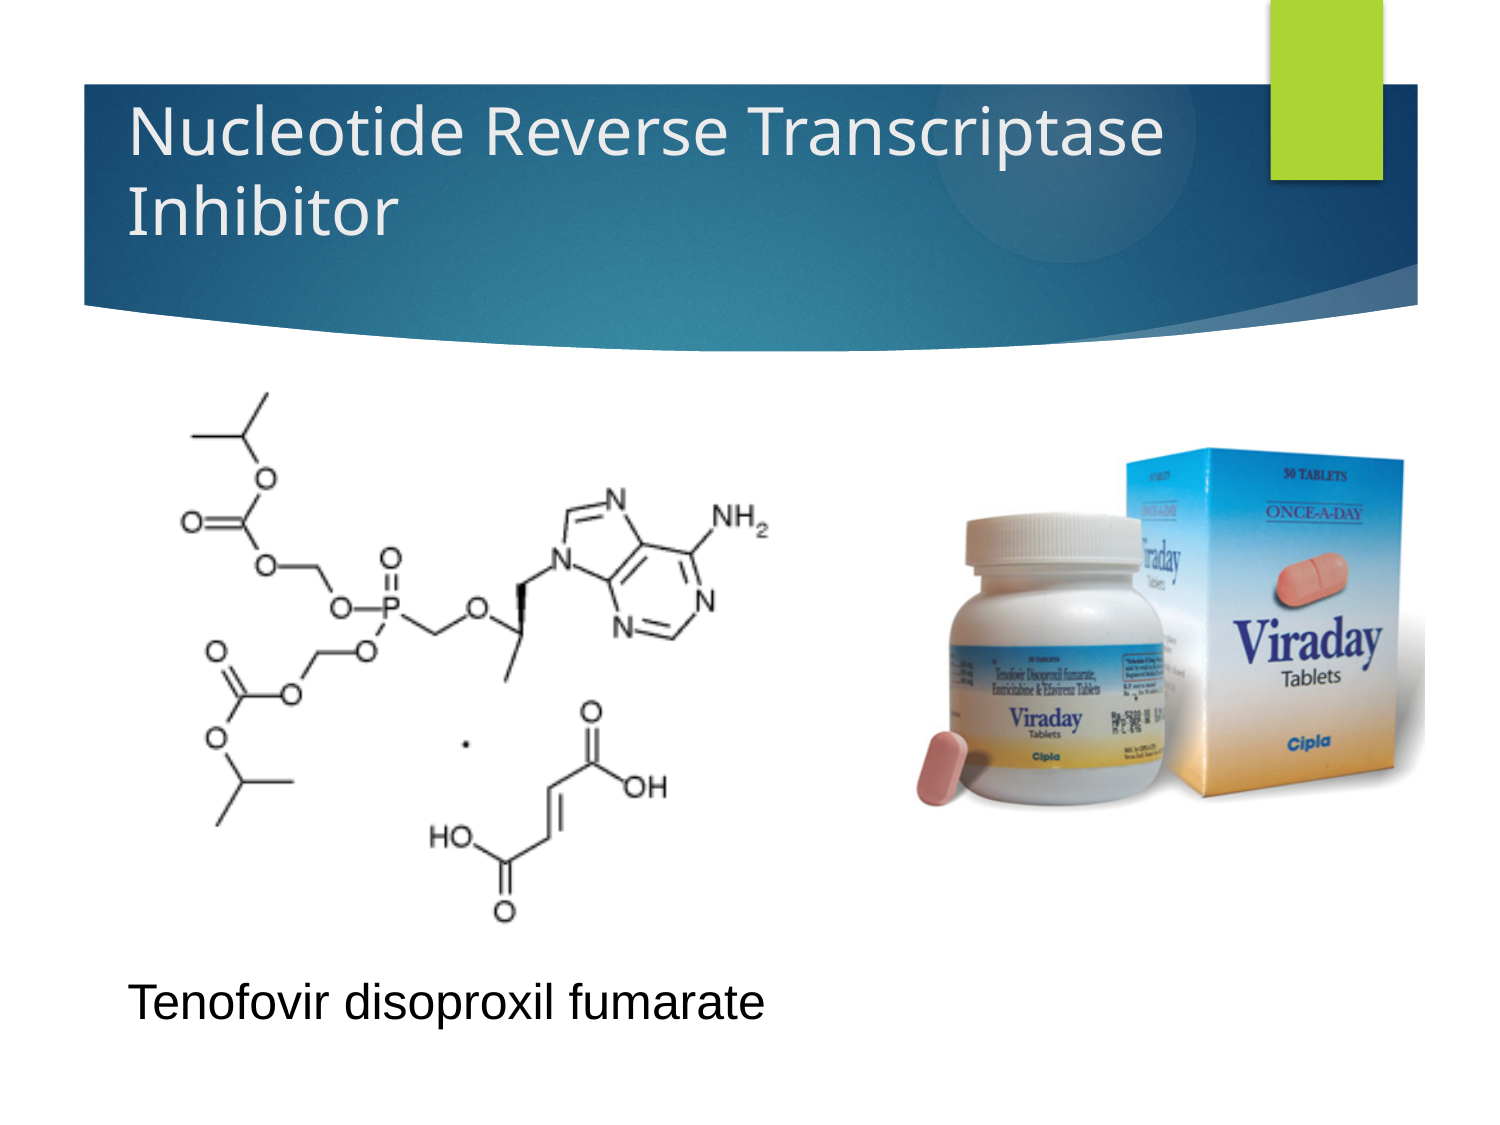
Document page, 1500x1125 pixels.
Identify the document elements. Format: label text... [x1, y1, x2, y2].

text_box Tenofovir disoproxil fumarate [112, 962, 813, 1038]
picture [912, 437, 1426, 823]
picture [162, 374, 788, 944]
title Nucleotide Reverse Transcriptase Inhibitor [112, 75, 1388, 263]
